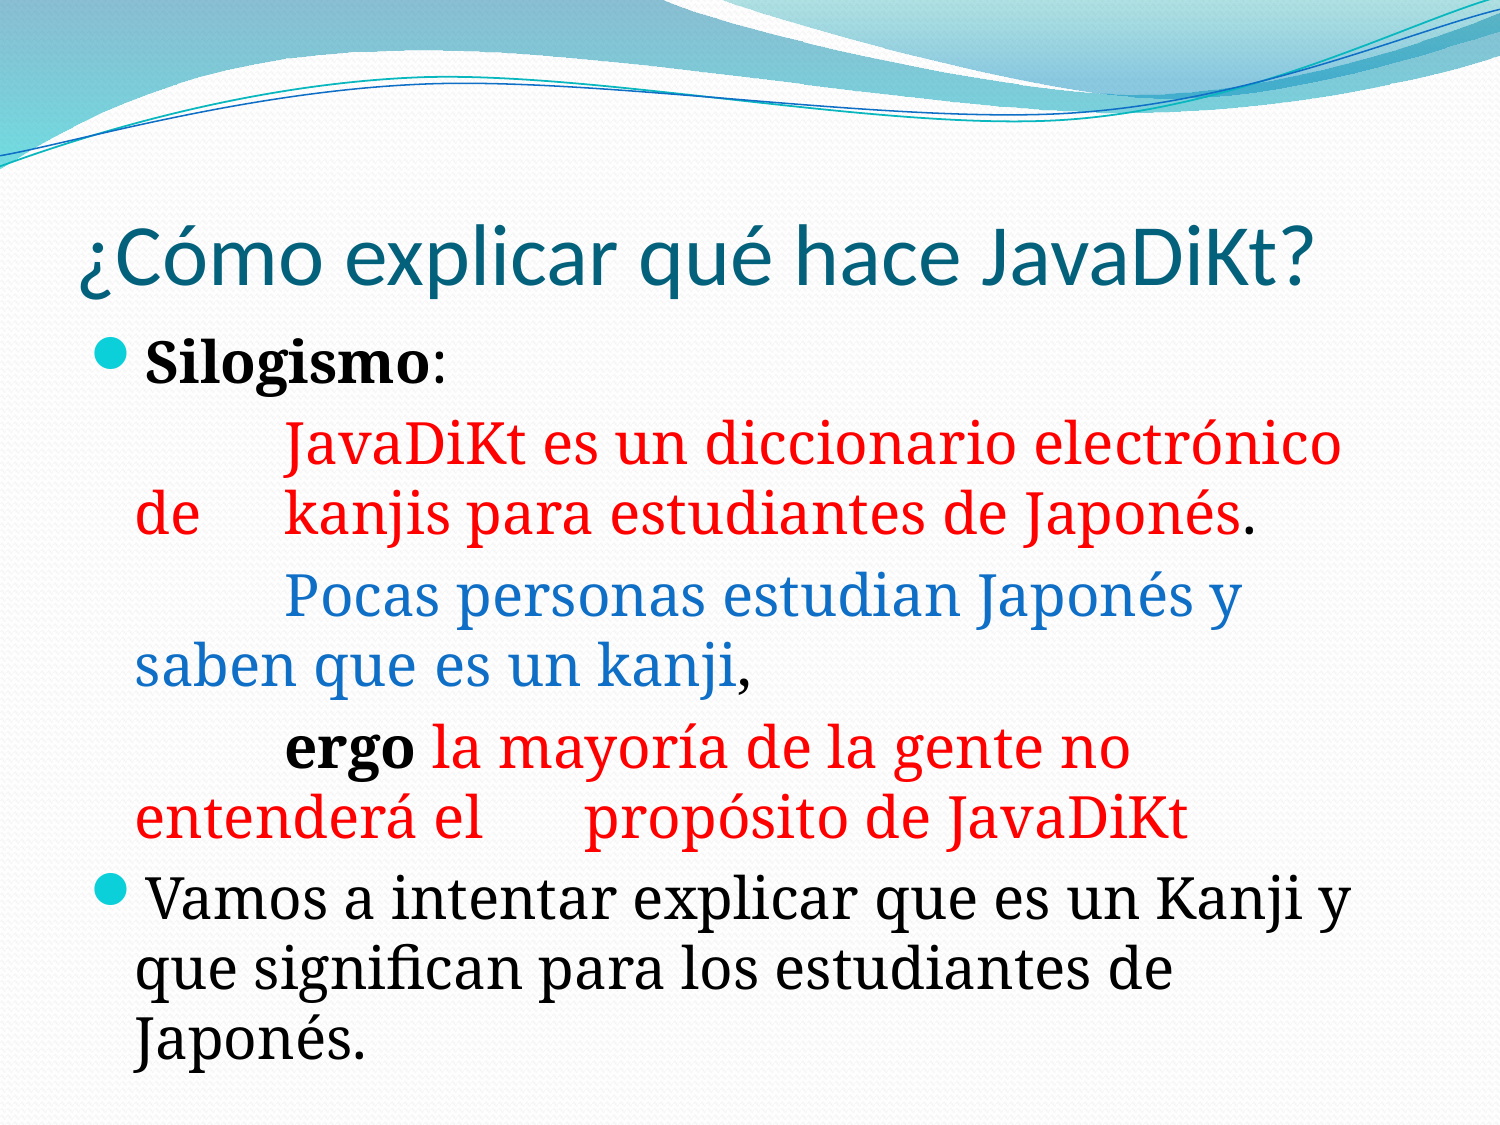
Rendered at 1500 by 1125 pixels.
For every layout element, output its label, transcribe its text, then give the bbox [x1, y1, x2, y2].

title ¿Cómo explicar qué hace JavaDiKt? [75, 115, 1425, 303]
list Silogismo: JavaDiKt es un diccionario electrónico de kanjis para estudiantes de Japonés. Pocas personas estudian Japonés y saben que es un kanji, ergo la mayoría de la gente no entenderá el propósito de JavaDiKt Vamos a intentar explicar que es un Kanji y que significan para los estudiantes de Japonés. [75, 317, 1425, 1038]
